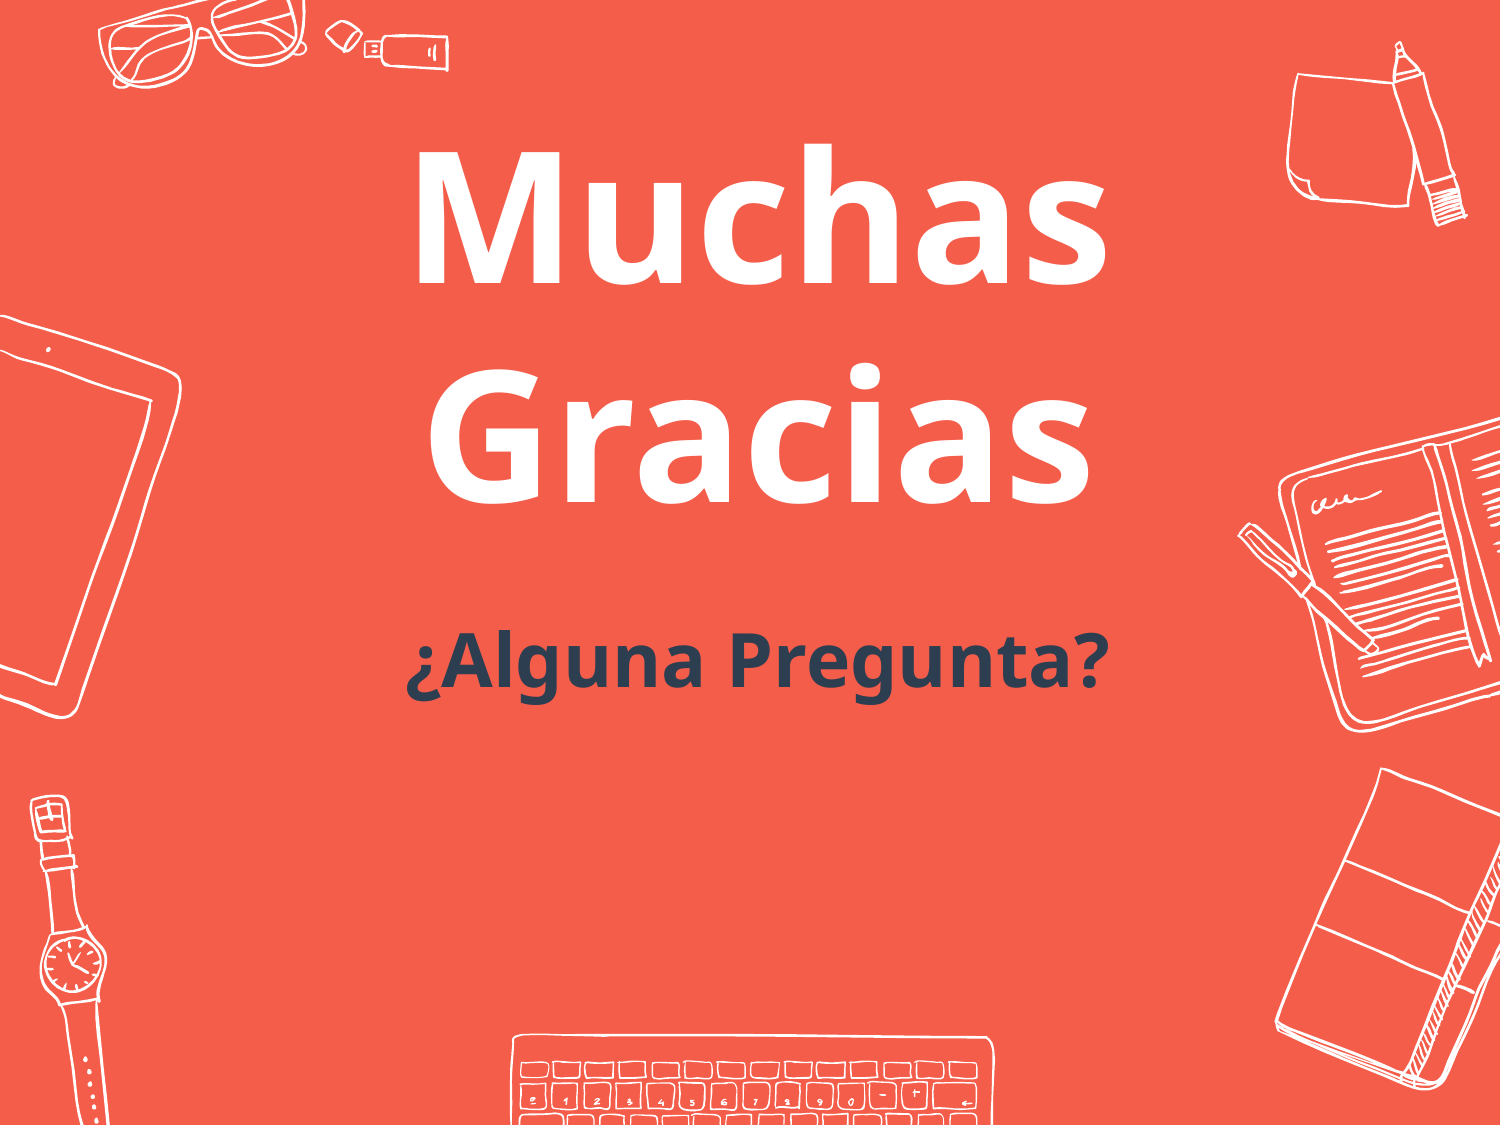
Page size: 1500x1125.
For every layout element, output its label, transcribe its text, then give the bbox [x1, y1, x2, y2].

subtitle ¿Alguna Pregunta? [289, 597, 1227, 770]
title Muchas Gracias [289, 373, 1227, 555]
